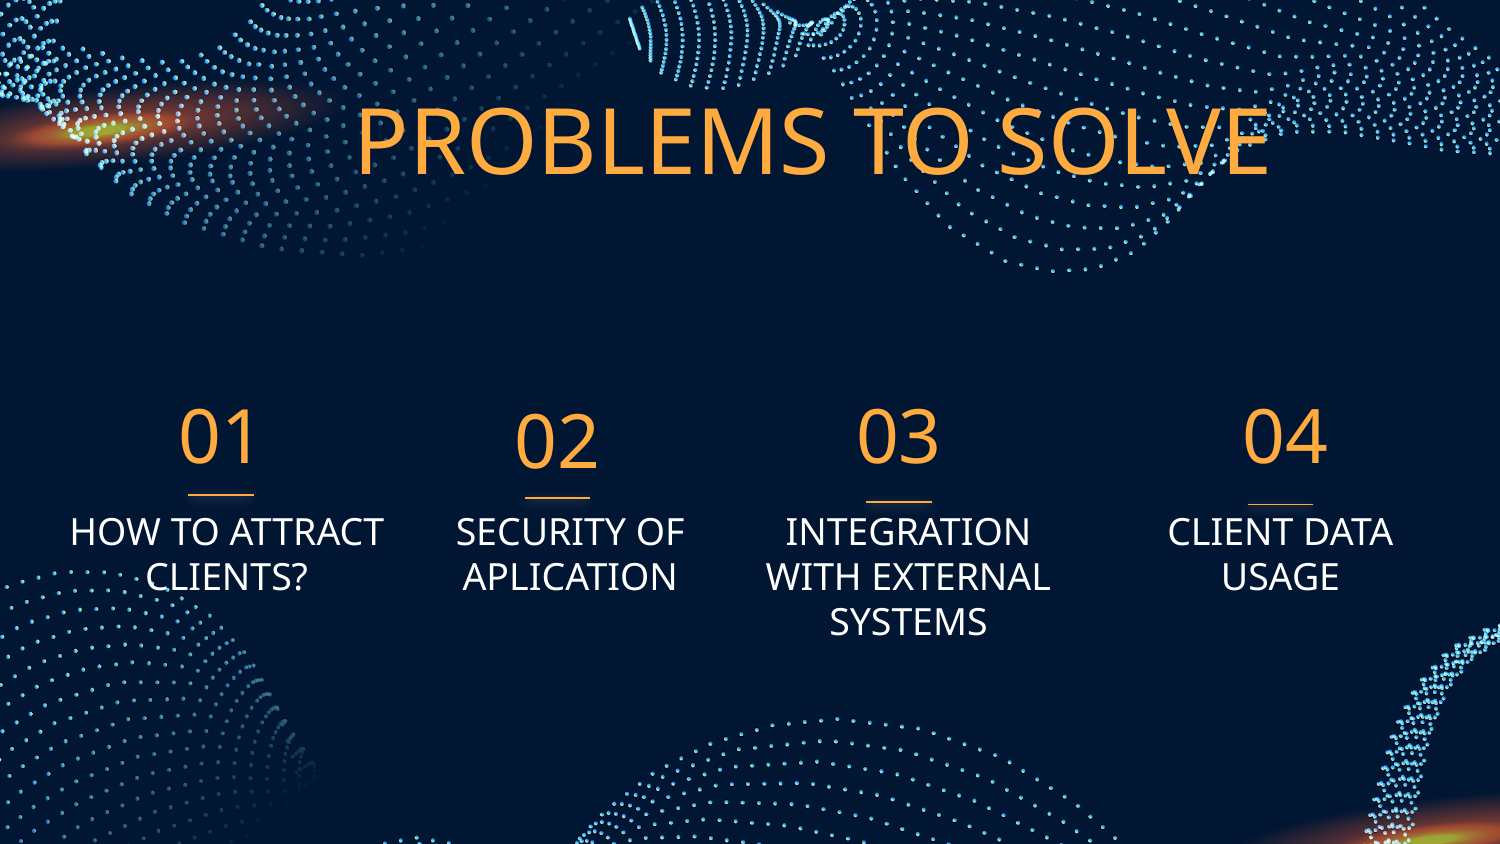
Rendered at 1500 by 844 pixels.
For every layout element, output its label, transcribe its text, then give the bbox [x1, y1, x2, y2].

picture [0, 0, 1500, 844]
title 01 [51, 374, 391, 494]
title HOW TO ATTRACT CLIENTS? [22, 523, 431, 614]
title CLIENT DATA USAGE [1090, 568, 1471, 614]
title 03 [729, 374, 1069, 494]
text_box SECURITY OF APLICATION [380, 568, 761, 613]
title 04 [1116, 374, 1456, 494]
text_box 02 [387, 379, 727, 499]
title INTEGRATION WITH EXTERNAL SYSTEMS [722, 568, 1095, 659]
text_box PROBLEMS TO SOLVE [102, 88, 1500, 208]
